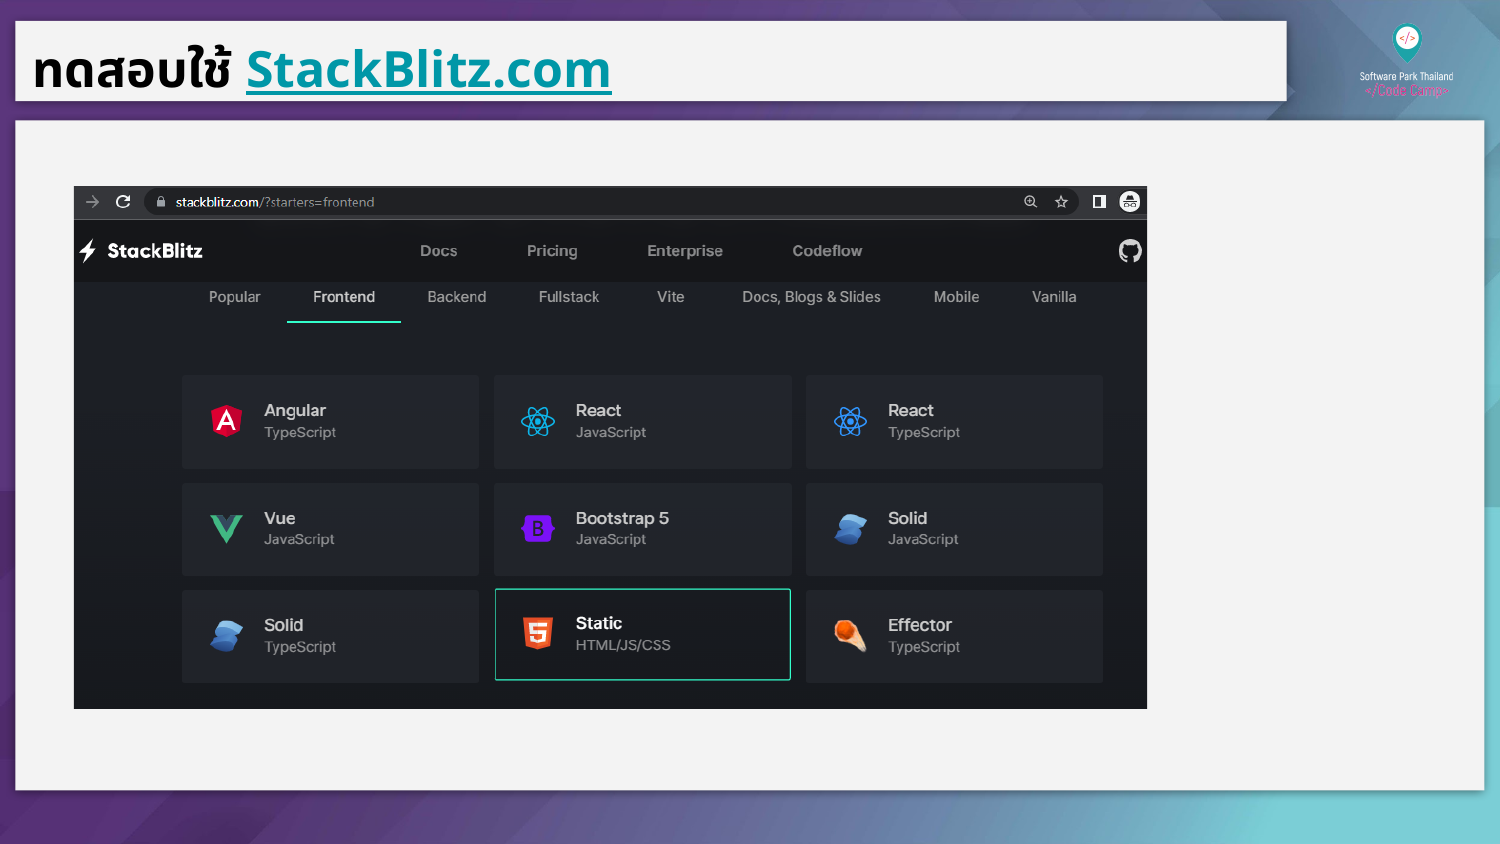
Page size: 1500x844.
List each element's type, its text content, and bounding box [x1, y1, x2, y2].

picture [0, 0, 1500, 844]
text_box ทดสอบใช้ StackBlitz.com [21, 18, 1435, 120]
